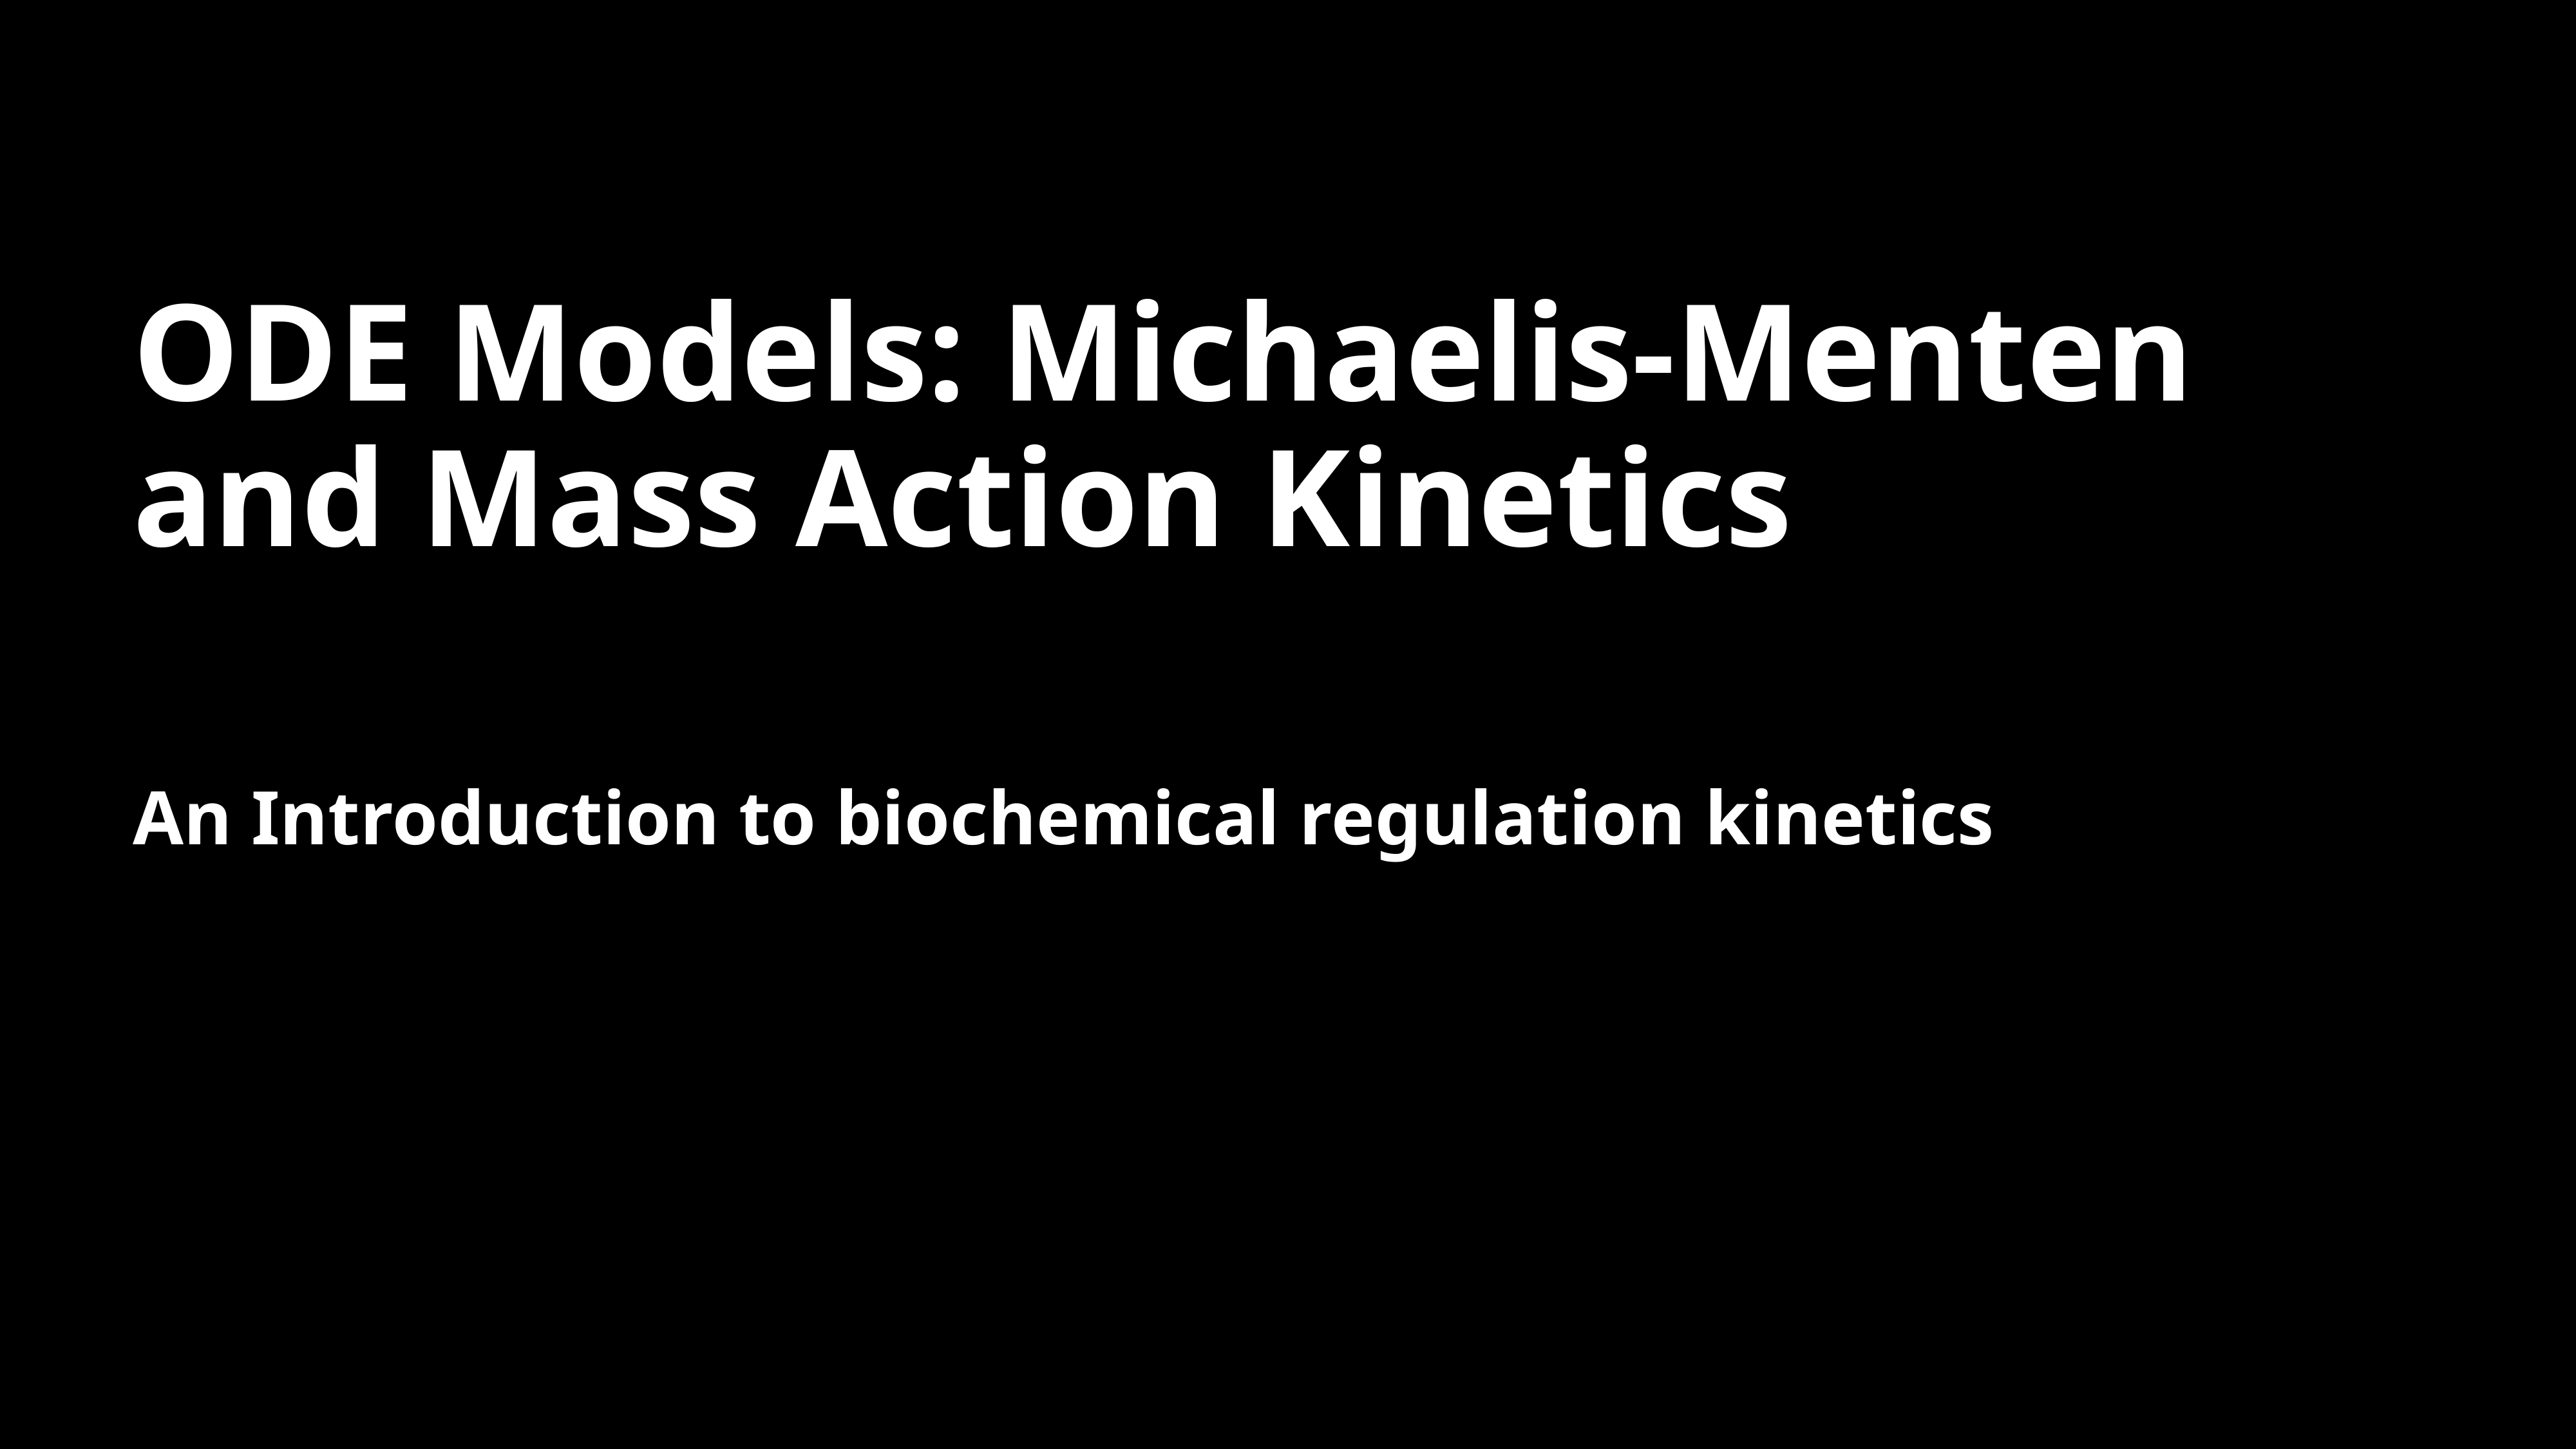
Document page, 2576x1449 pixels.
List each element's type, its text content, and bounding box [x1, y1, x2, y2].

subtitle An Introduction to biochemical regulation kinetics [127, 760, 2449, 962]
title ODE Models: Michaelis-Menten and Mass Action Kinetics [127, 272, 2449, 760]
